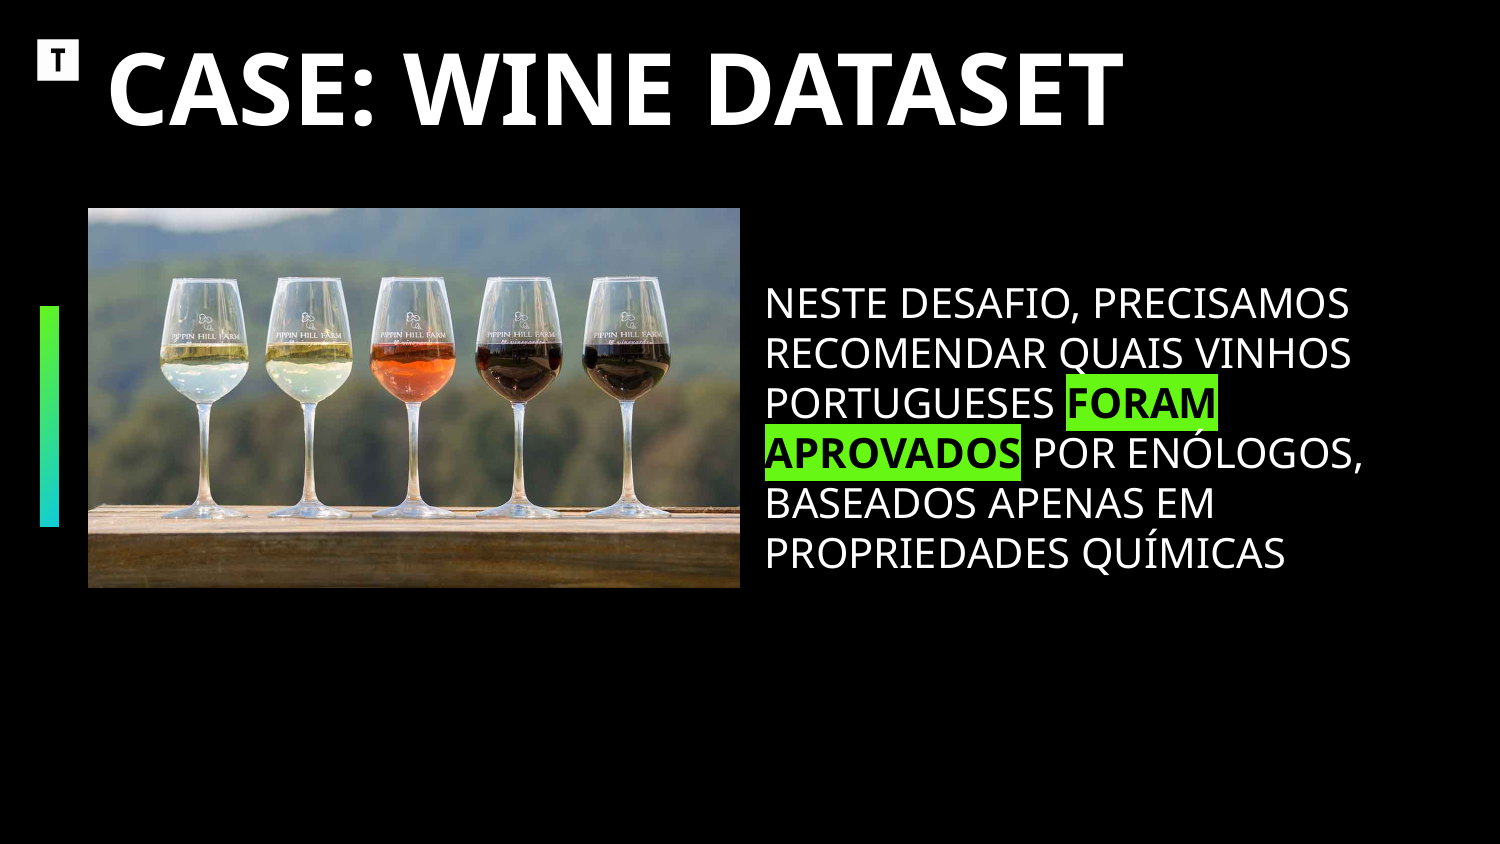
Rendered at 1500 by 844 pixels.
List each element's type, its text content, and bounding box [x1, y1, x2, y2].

picture [87, 208, 740, 588]
text_box NESTE DESAFIO, PRECISAMOS RECOMENDAR QUAIS VINHOS PORTUGUESES FORAM APROVADOS POR ENÓLOGOS, BASEADOS APENAS EM PROPRIEDADES QUÍMICAS [749, 269, 1500, 585]
title CASE: WINE DATASET [90, 23, 1388, 170]
picture [23, 25, 90, 95]
